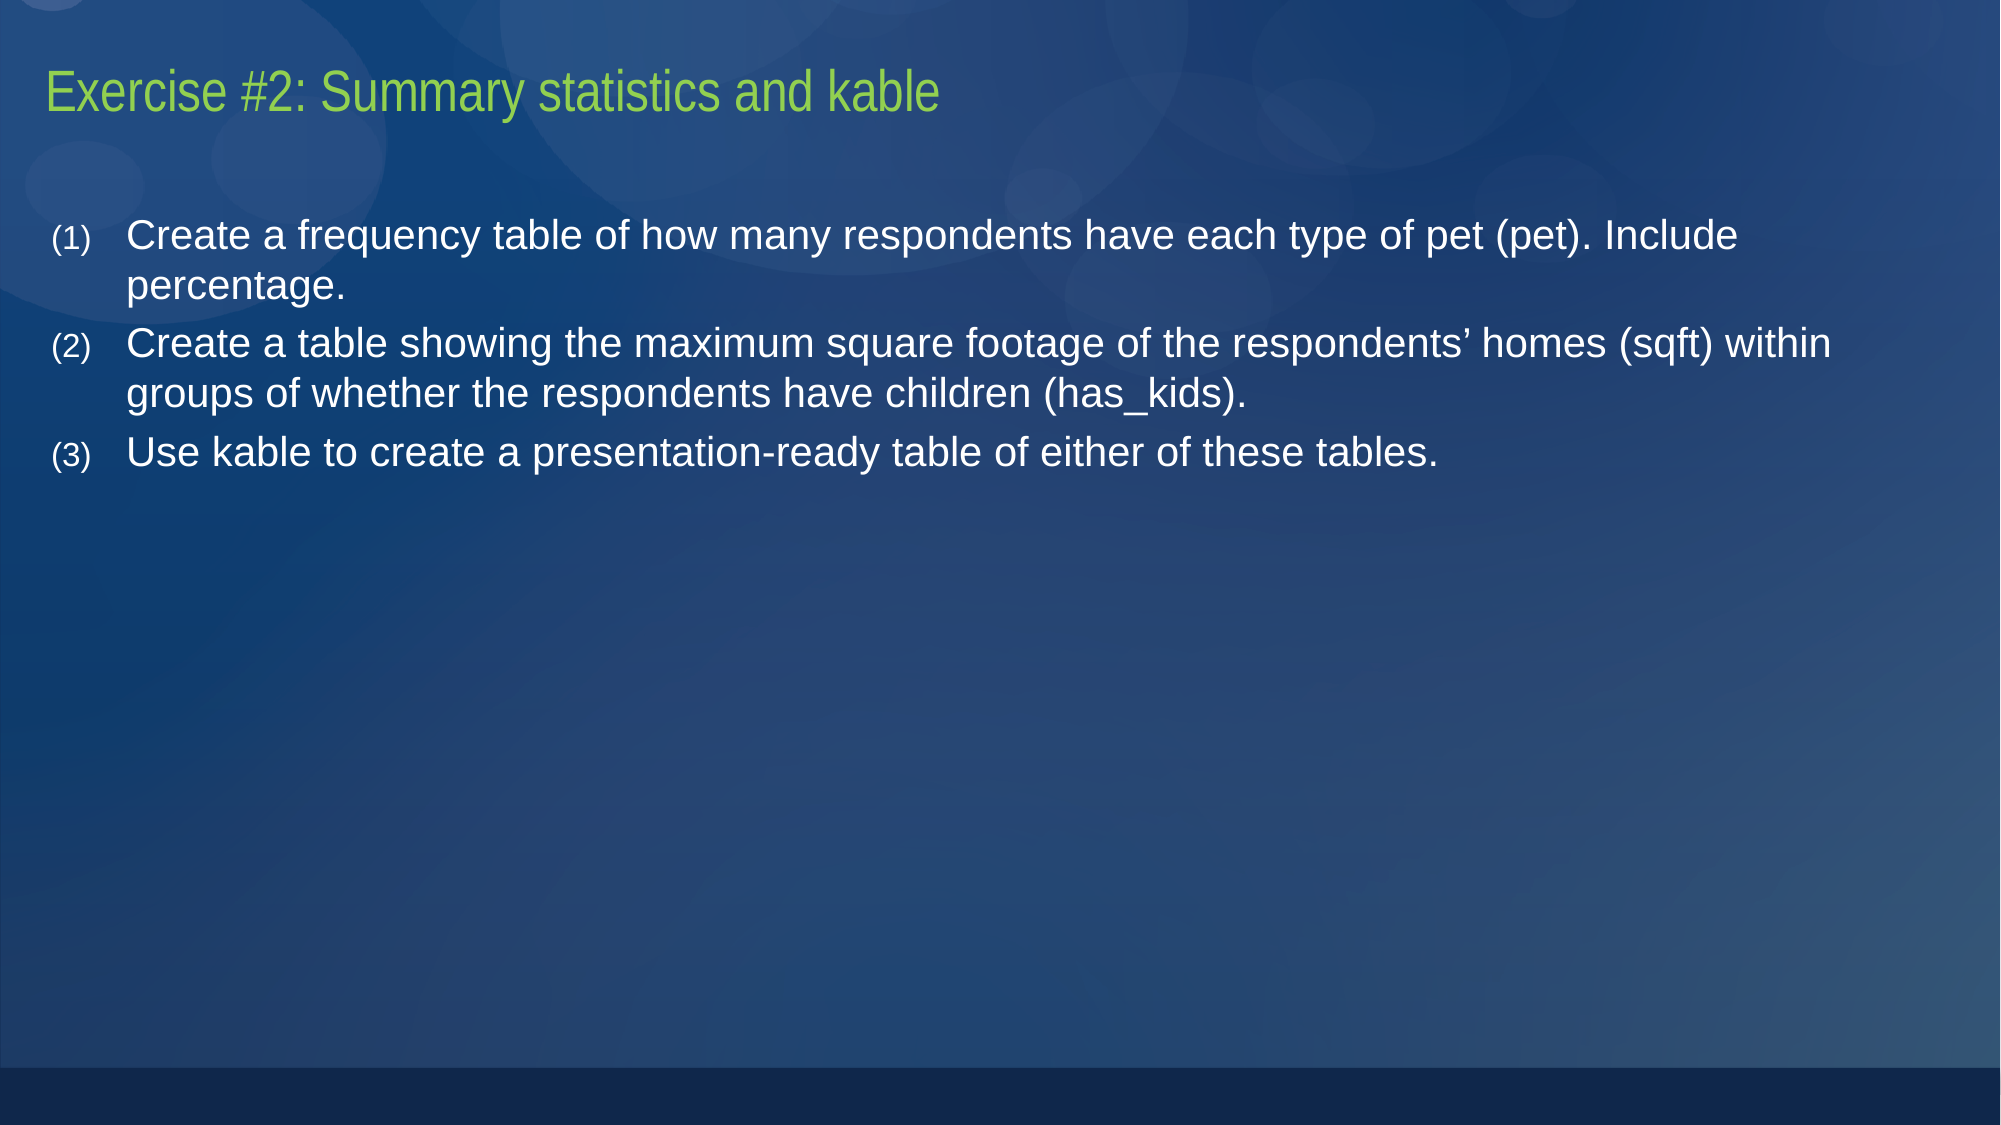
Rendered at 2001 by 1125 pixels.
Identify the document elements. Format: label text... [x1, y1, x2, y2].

picture [0, 0, 2000, 1067]
title Exercise #2: Summary statistics and kable [29, 29, 1965, 156]
list Create a frequency table of how many respondents have each type of pet (pet). Include percentage. Create a table showing the maximum square footage of the respondents’ homes (sqft) within groups of whether the respondents have children (has_kids). Use kable to create a presentation-ready table of either of these tables. [29, 199, 1965, 977]
